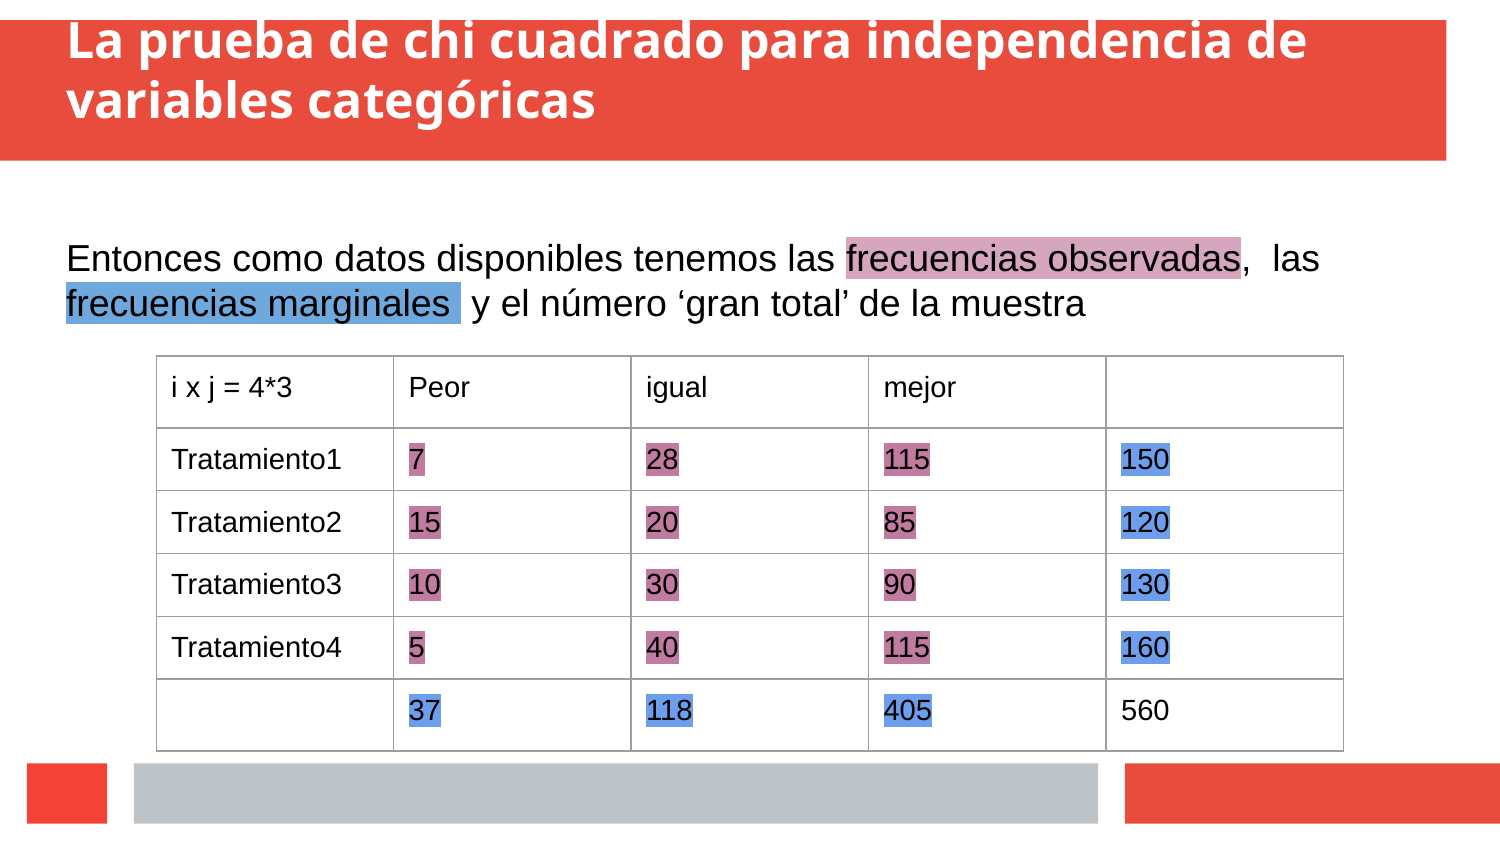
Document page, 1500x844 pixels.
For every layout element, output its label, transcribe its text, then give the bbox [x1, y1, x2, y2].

table_cell 130 [1107, 554, 1343, 616]
table_cell 160 [1107, 617, 1343, 678]
table_cell 90 [869, 554, 1105, 616]
table_cell 7 [394, 429, 630, 490]
table_cell 15 [394, 491, 630, 553]
table_cell 30 [632, 554, 868, 616]
title La prueba de chi cuadrado para independencia de variables categóricas [53, 40, 1447, 141]
table_header igual [632, 357, 868, 427]
table_cell Tratamiento4 [157, 617, 393, 678]
table_header Peor [394, 357, 630, 427]
table_cell 118 [632, 680, 868, 750]
table_cell 560 [1107, 680, 1343, 750]
table_cell 85 [869, 491, 1105, 553]
table_cell 405 [869, 680, 1105, 750]
table_cell 150 [1107, 429, 1343, 490]
table_cell Tratamiento2 [157, 491, 393, 553]
list Entonces como datos disponibles tenemos las frecuencias observadas, las frecuencias marginales y el número ‘gran total’ de la muestra [53, 220, 1420, 744]
table_header mejor [869, 357, 1105, 427]
table_cell 115 [869, 429, 1105, 490]
table_cell 20 [632, 491, 868, 553]
table_cell [157, 680, 393, 750]
table_cell 5 [394, 617, 630, 678]
table_header i x j = 4*3 [157, 357, 393, 427]
table_cell Tratamiento1 [157, 429, 393, 490]
table_cell 28 [632, 429, 868, 490]
table_cell 120 [1107, 491, 1343, 553]
table_cell 115 [869, 617, 1105, 678]
table_cell 40 [632, 617, 868, 678]
table_cell Tratamiento3 [157, 554, 393, 616]
table_header [1107, 357, 1343, 427]
table_cell 10 [394, 554, 630, 616]
table_cell 37 [394, 680, 630, 750]
